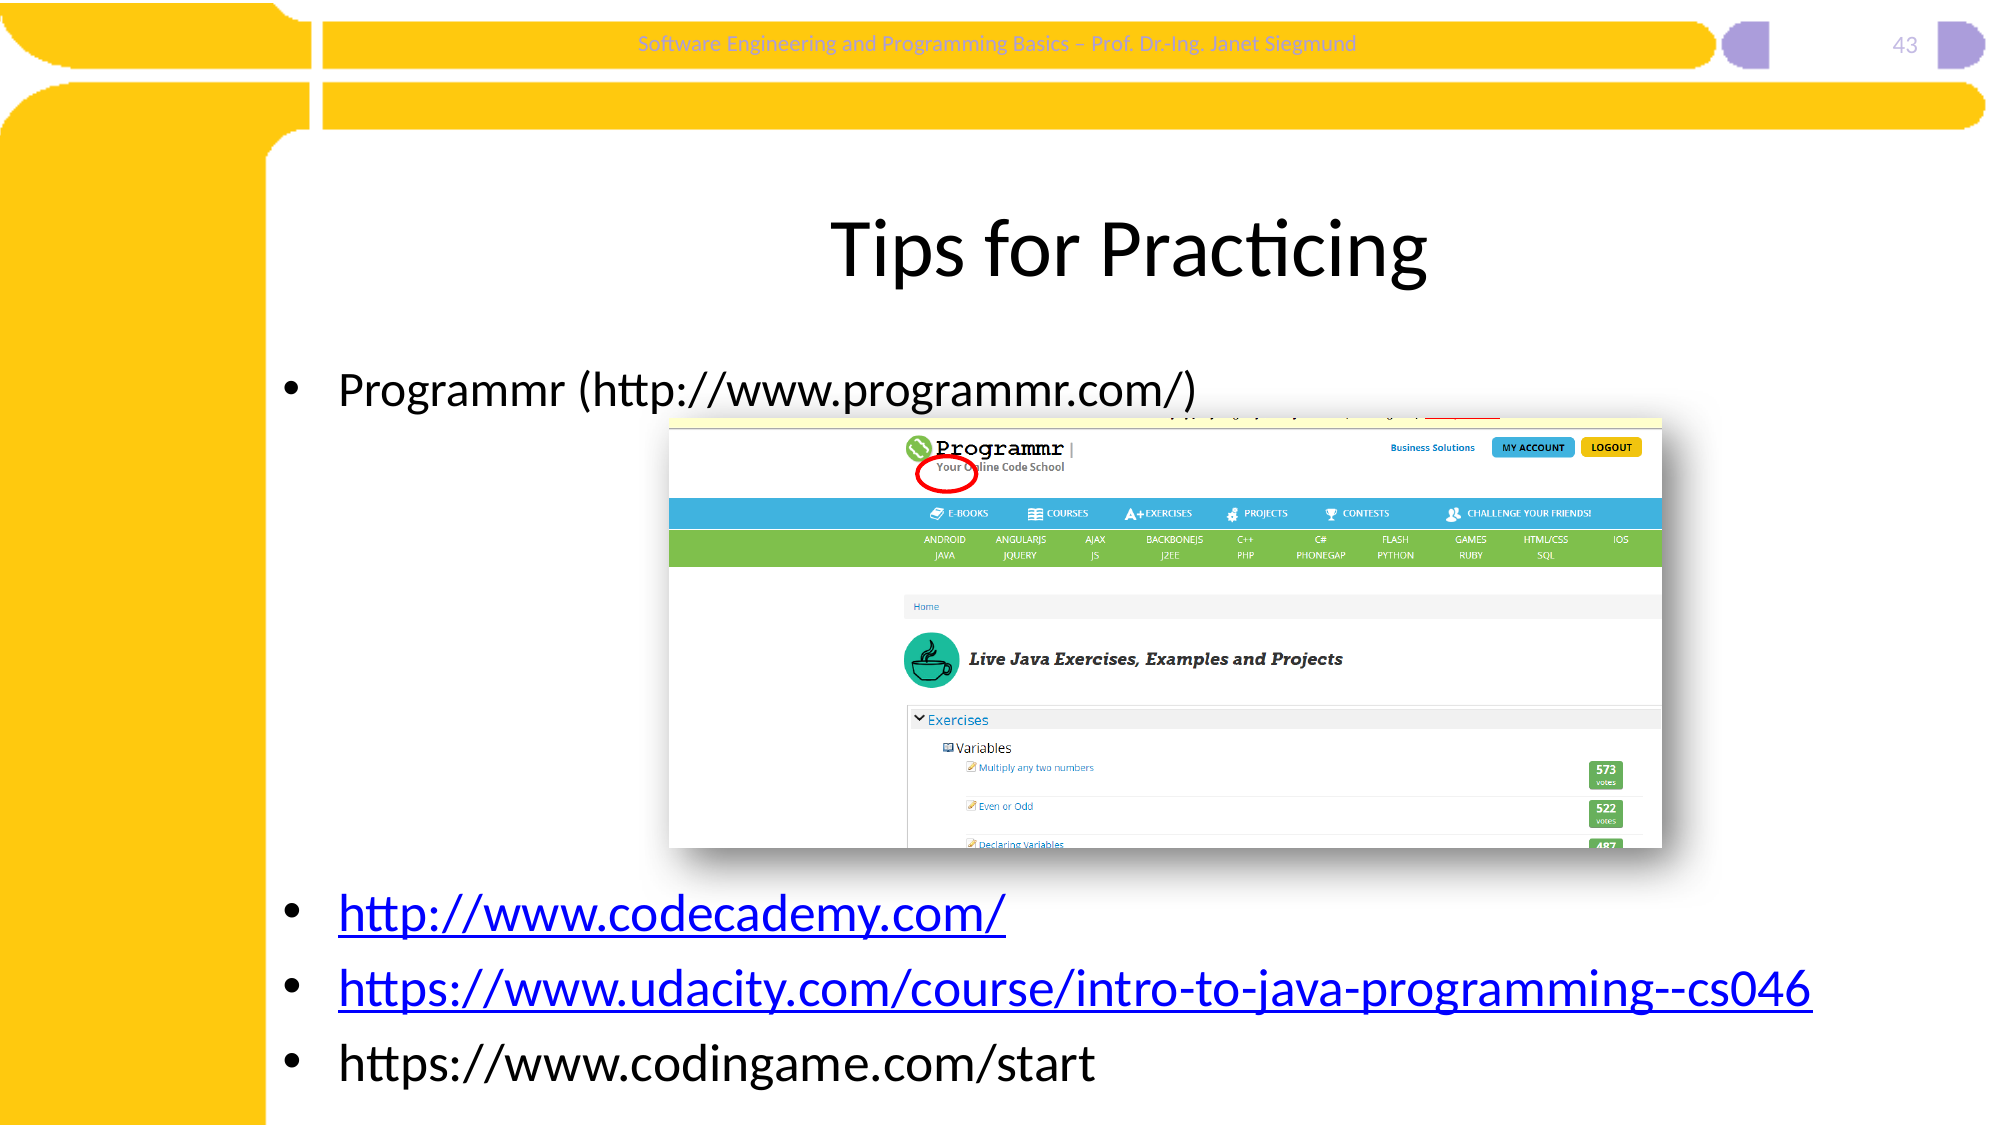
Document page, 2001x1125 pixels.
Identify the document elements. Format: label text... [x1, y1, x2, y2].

slide_number 43 [1767, 20, 1934, 67]
picture [0, 3, 1999, 1125]
title Tips for Practicing [267, 149, 1993, 338]
list Programmr (http://www.programmr.com/) http://www.codecademy.com/ https://www.udacity.com/course/intro-to-java-programming--cs046 https://www.codingame.com/start [267, 349, 1993, 1104]
